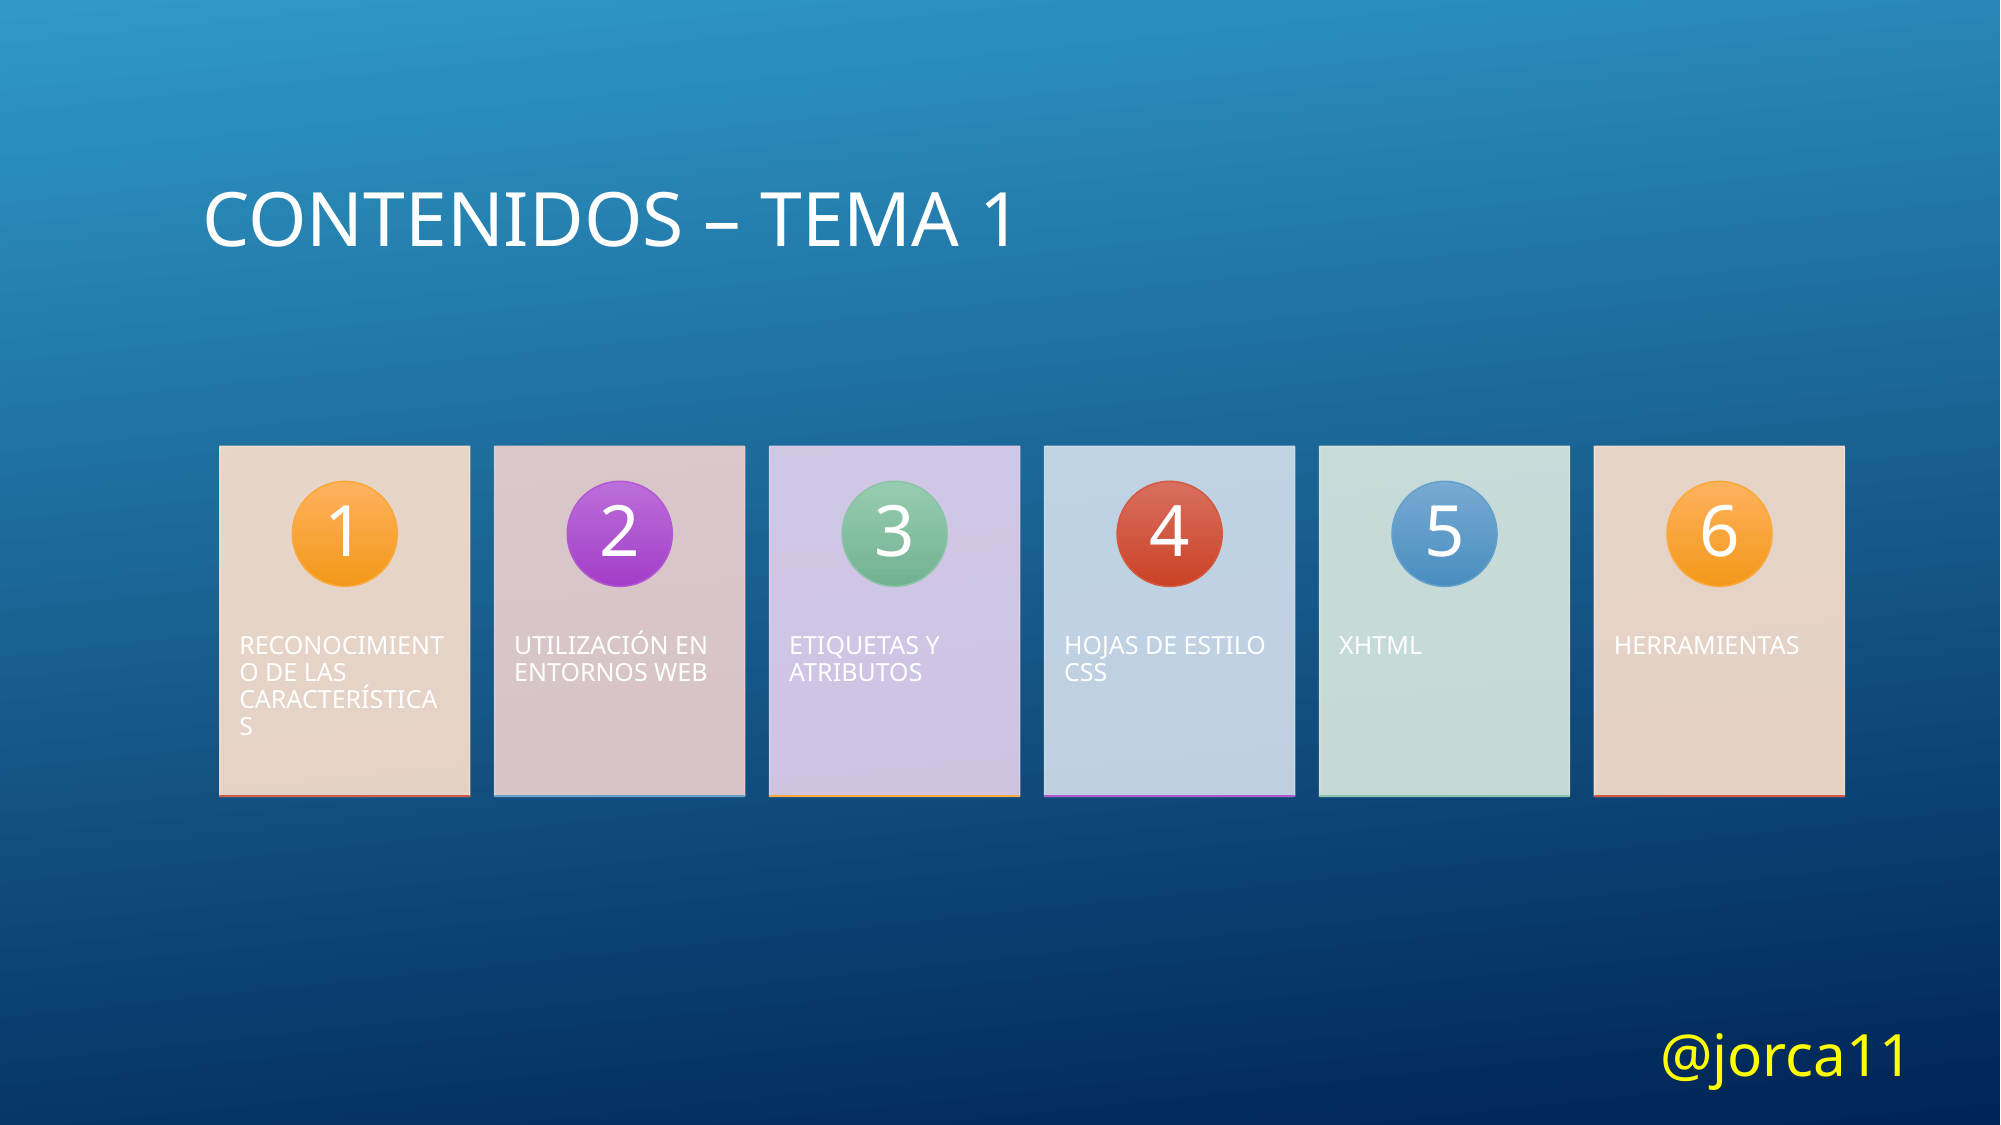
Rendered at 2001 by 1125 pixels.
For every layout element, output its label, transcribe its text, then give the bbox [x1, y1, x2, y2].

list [219, 327, 1845, 916]
text_box [0, 0, 2000, 1125]
text_box @jorca11 [1477, 1010, 1928, 1096]
title CONTENIDOS – TEMA 1 [187, 101, 1813, 344]
